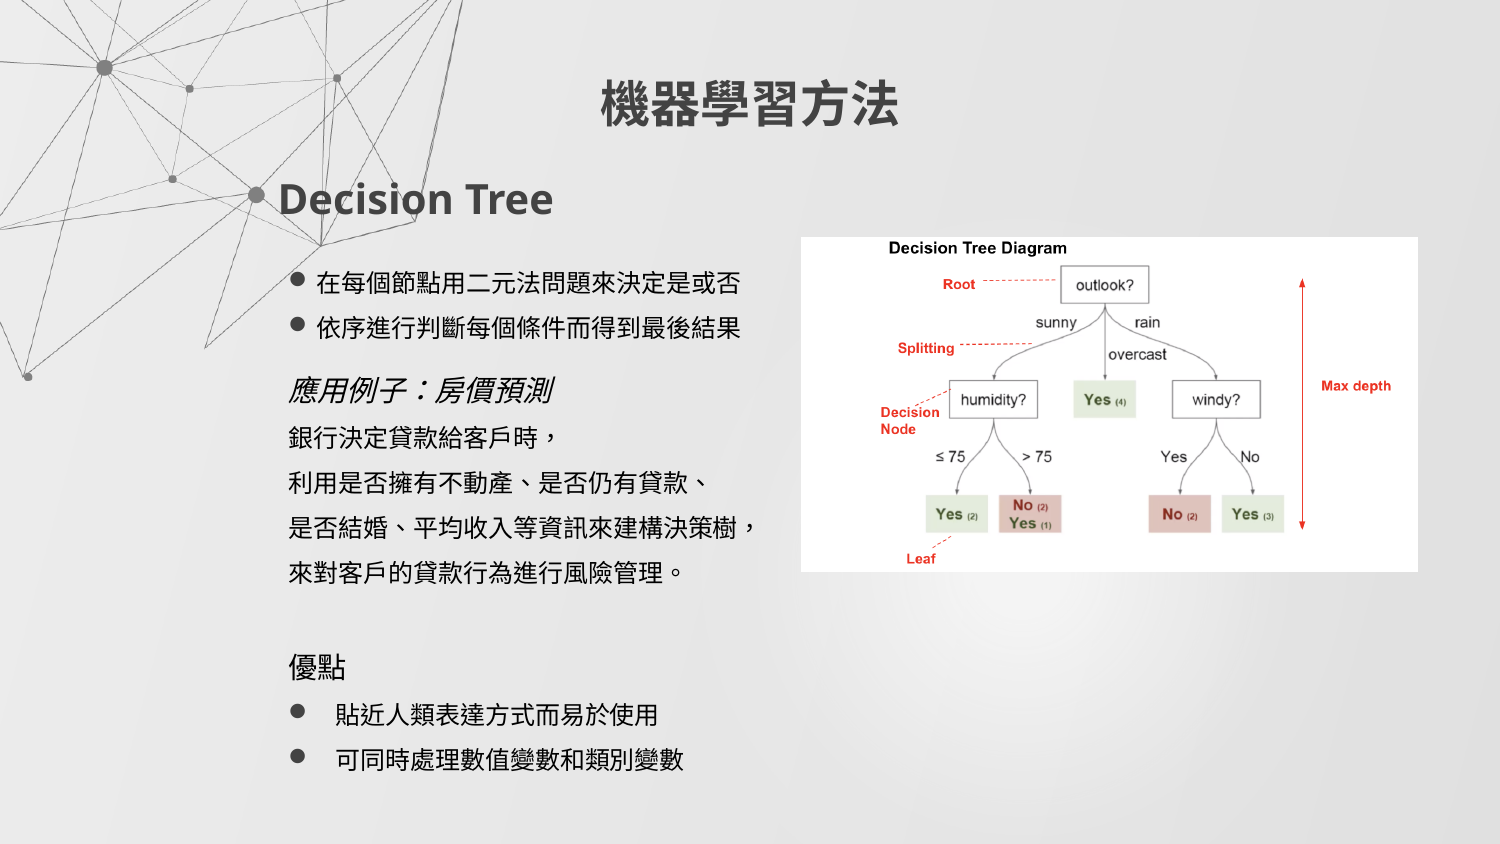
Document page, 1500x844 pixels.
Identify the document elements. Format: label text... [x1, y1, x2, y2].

title Decision Tree [262, 161, 702, 238]
title 機器學習方法 [322, 57, 1178, 214]
picture [0, 0, 1500, 844]
subtitle 在每個節點用二元法問題來決定是或否 依序進行判斷每個條件而得到最後結果 應用例子：房價預測 銀行決定貸款給客戶時， 利用是否擁有不動產、是否仍有貸款、 是否結婚、平均收入等資訊來建構決策樹， 來對客戶的貸款行為進行風險管理。 優點 貼近人類表達方式而易於使用 可同時處理數值變數和類別變數 [273, 237, 1418, 795]
